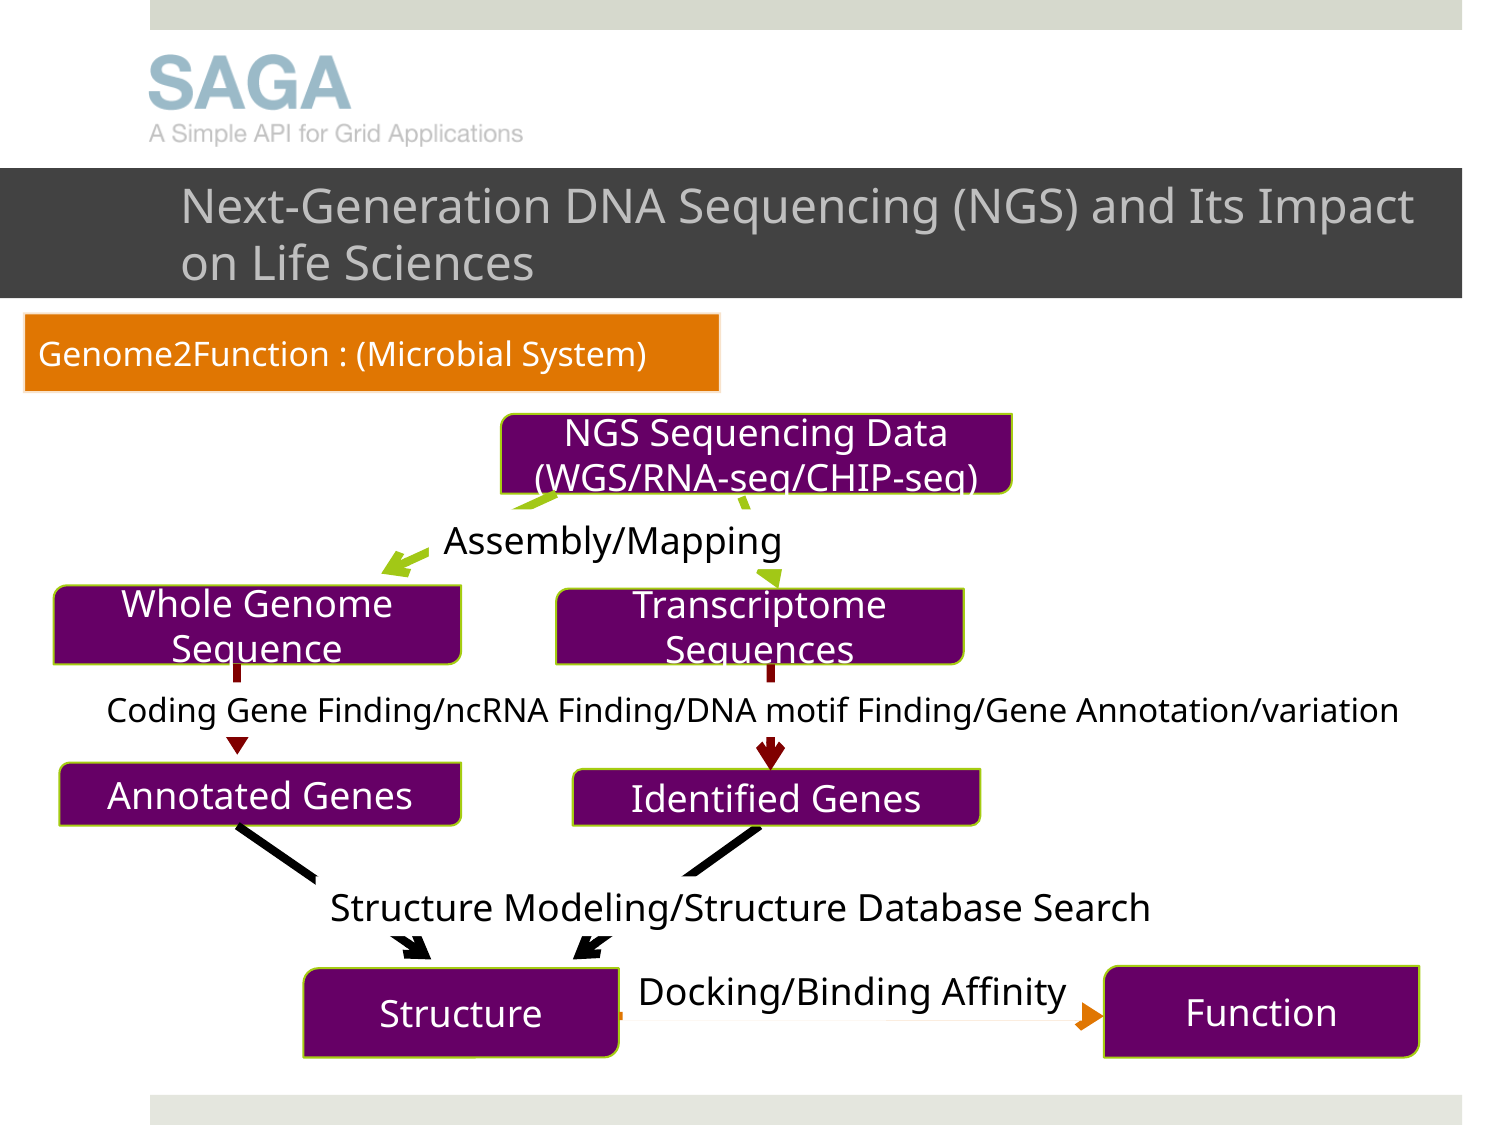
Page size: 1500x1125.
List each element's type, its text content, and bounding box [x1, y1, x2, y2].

picture [148, 54, 523, 147]
text_box Genome2Function : (Microbial System) [21, 310, 723, 395]
title Next-Generation DNA Sequencing (NGS) and Its Impact on Life Sciences [0, 168, 1463, 299]
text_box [42, 413, 1466, 1059]
